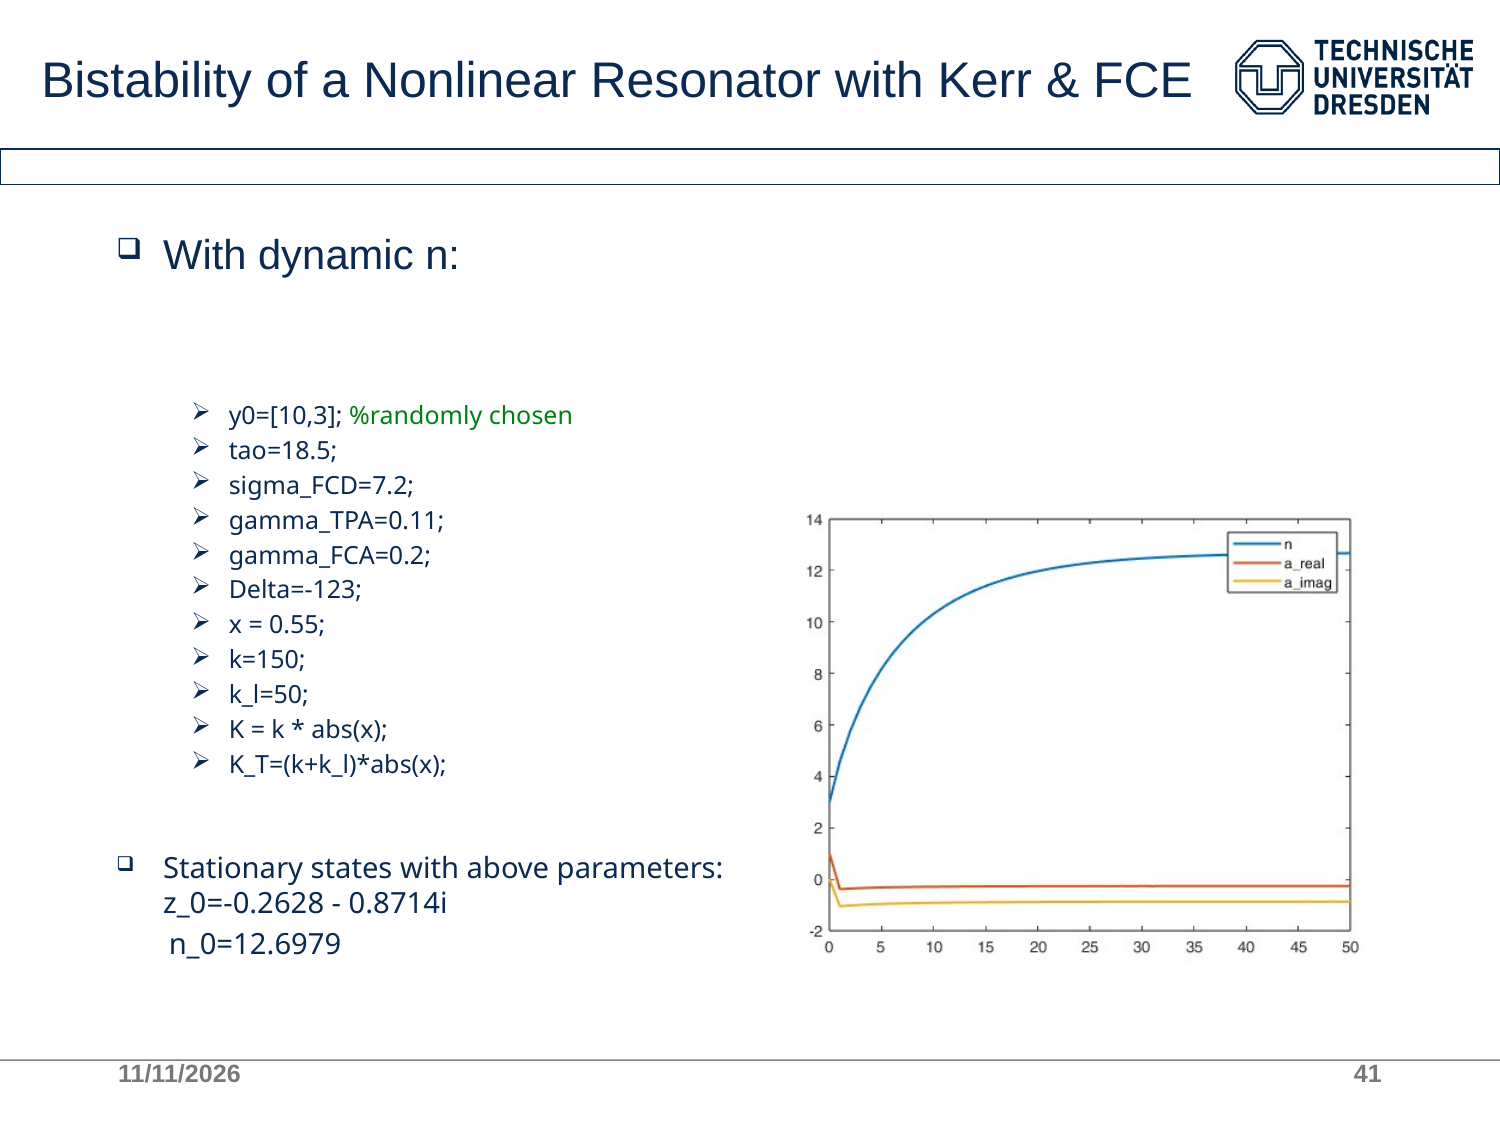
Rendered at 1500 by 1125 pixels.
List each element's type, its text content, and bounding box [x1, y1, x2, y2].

slide_number 41 [1059, 1042, 1397, 1103]
picture [741, 481, 1414, 986]
picture [1270, 39, 1473, 115]
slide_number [103, 1042, 441, 1103]
title Bistability of a Nonlinear Resonator with Kerr & FCE [41, 24, 1270, 131]
footer [496, 1042, 1004, 1103]
